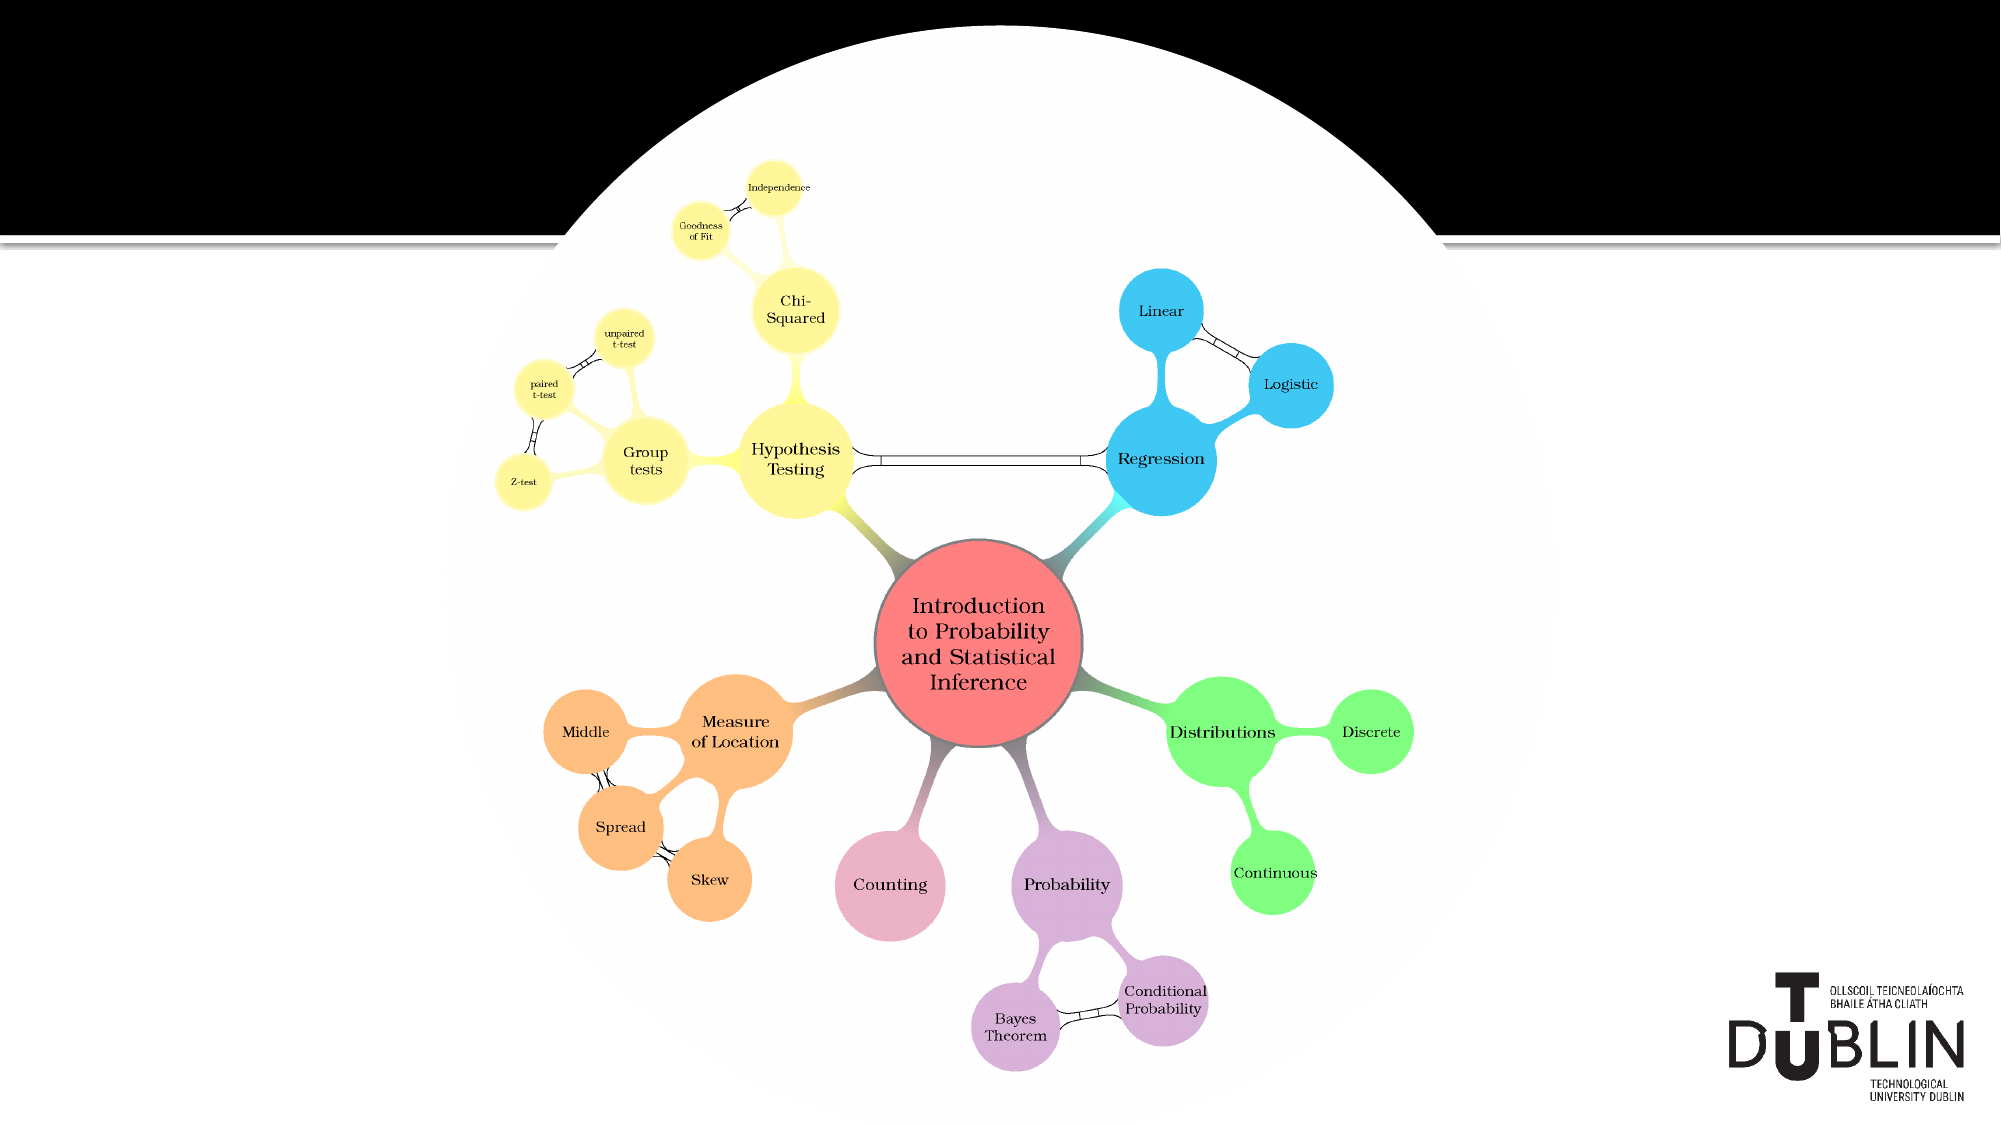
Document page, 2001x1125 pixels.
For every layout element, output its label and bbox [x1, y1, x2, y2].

picture [1694, 940, 2000, 1125]
list [442, 25, 1558, 1125]
